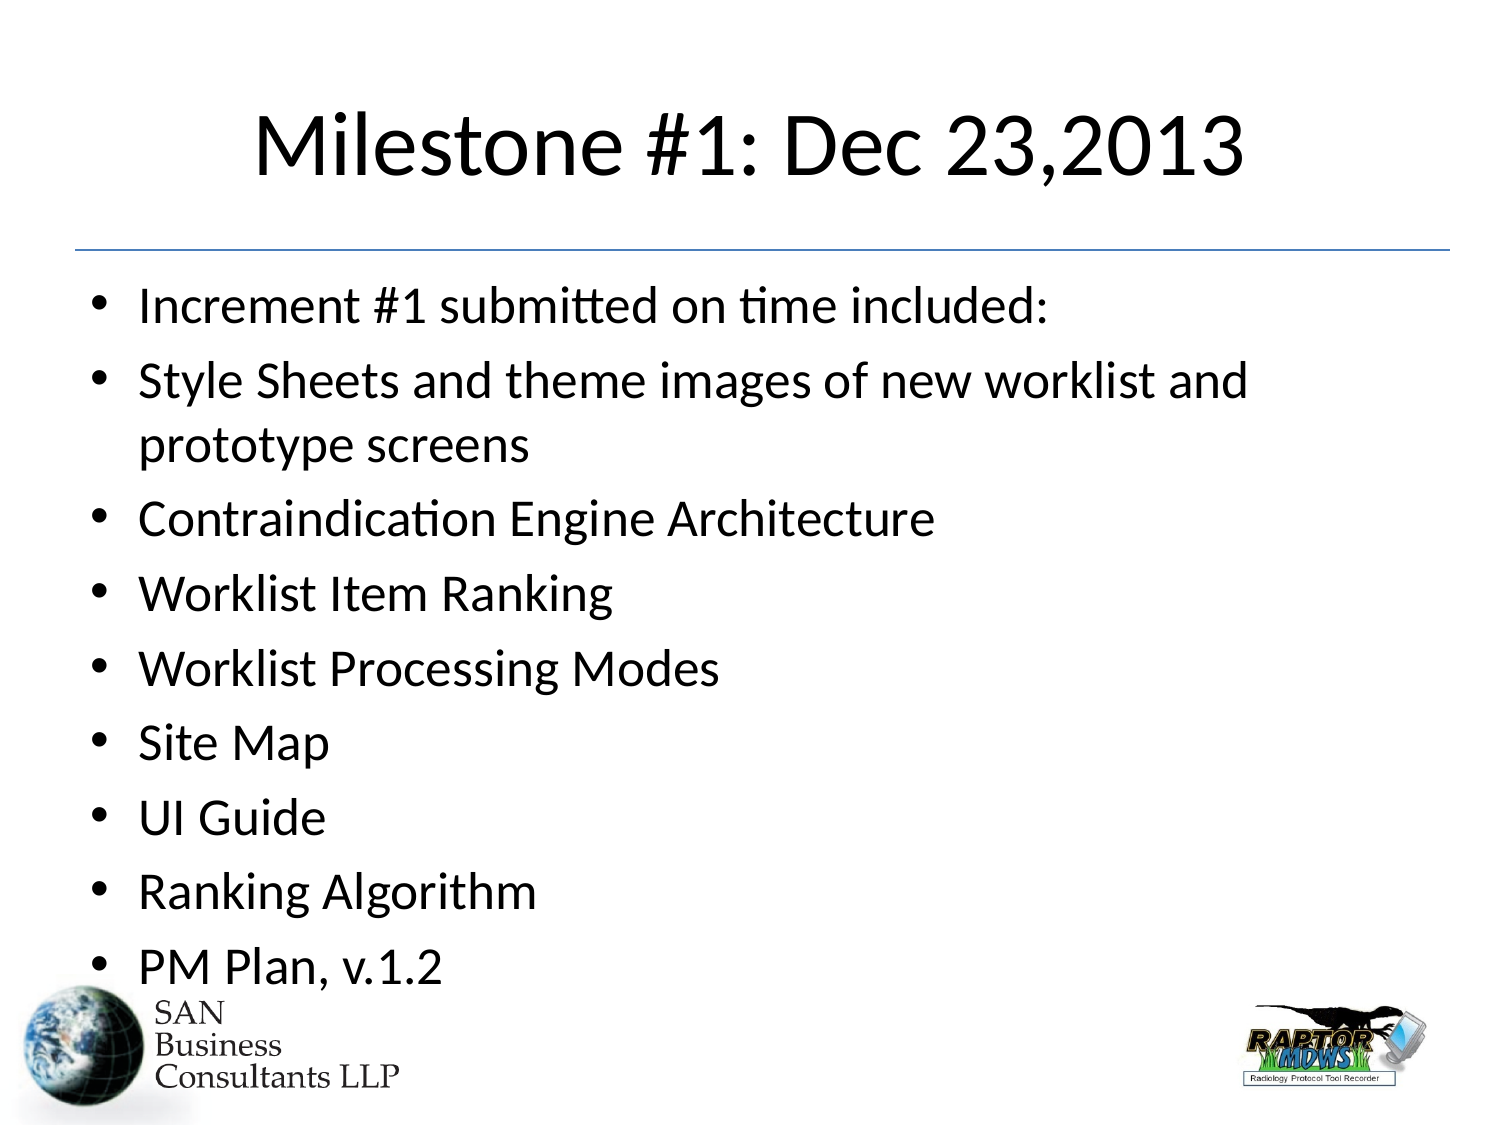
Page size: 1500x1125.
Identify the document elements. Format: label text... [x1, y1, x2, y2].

picture [0, 974, 425, 1125]
picture [1162, 967, 1500, 1125]
title Milestone #1: Dec 23,2013 [75, 45, 1425, 233]
list Increment #1 submitted on time included: Style Sheets and theme images of new worklist and prototype screens Contraindication Engine Architecture Worklist Item Ranking Worklist Processing Modes Site Map UI Guide Ranking Algorithm PM Plan, v.1.2 [75, 262, 1425, 1005]
